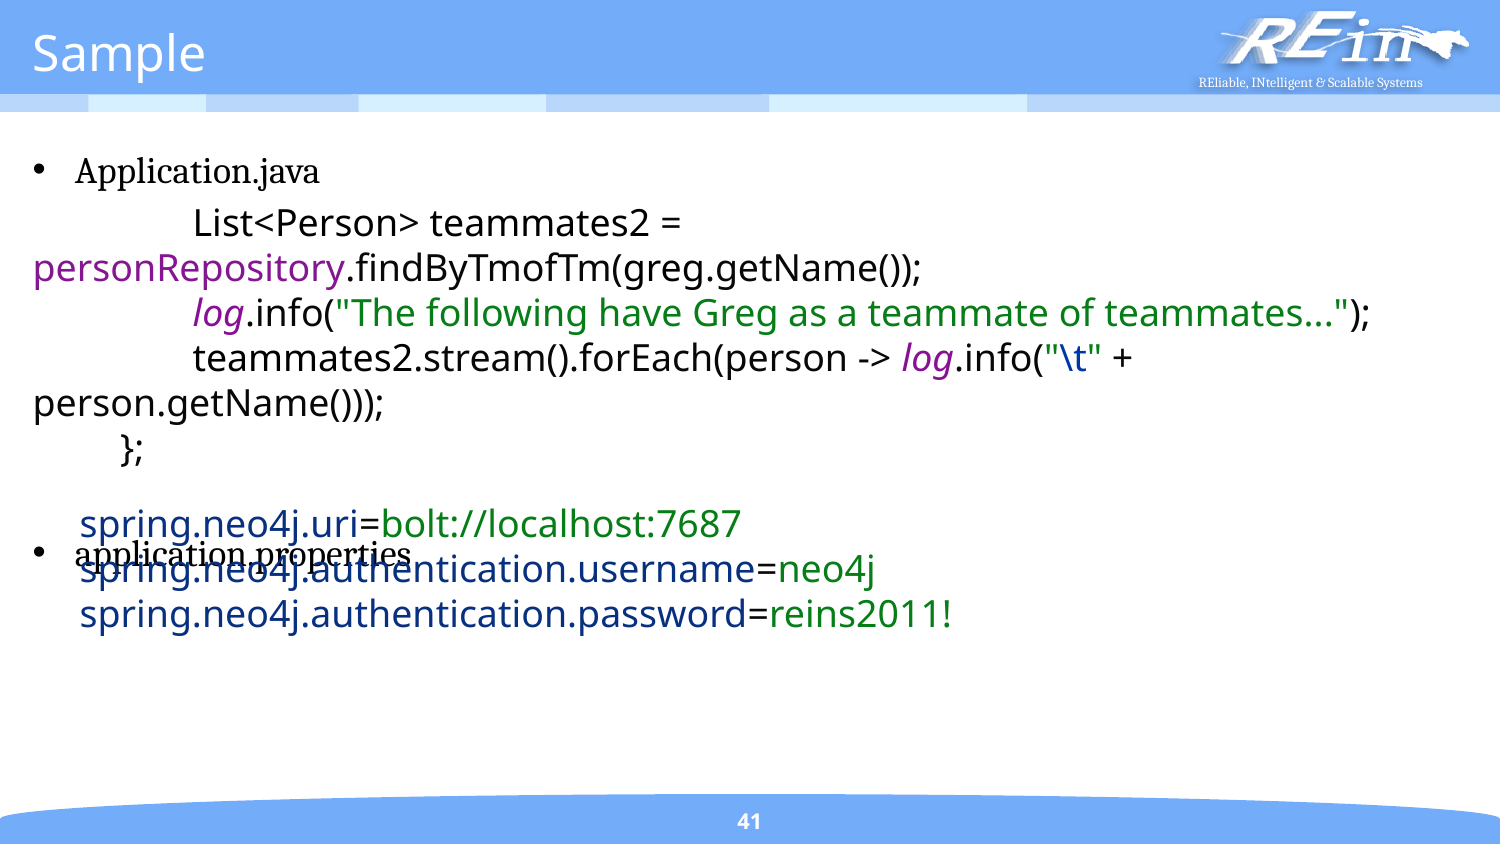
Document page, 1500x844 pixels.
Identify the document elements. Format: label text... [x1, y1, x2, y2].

slide_number 41 [667, 802, 833, 842]
text_box spring.neo4j.uri=bolt://localhost:7687 spring.neo4j.authentication.username=neo4j spring.neo4j.authentication.password=reins2011! [64, 492, 1208, 703]
list Application.java List<Person> teammates2 = personRepository.findByTmofTm(greg.getName()); log.info("The following have Greg as a teammate of teammates..."); teammates2.stream().forEach(person -> log.info("\t" + person.getName())); }; application.properties [17, 138, 1459, 786]
title Sample [17, 17, 1136, 86]
